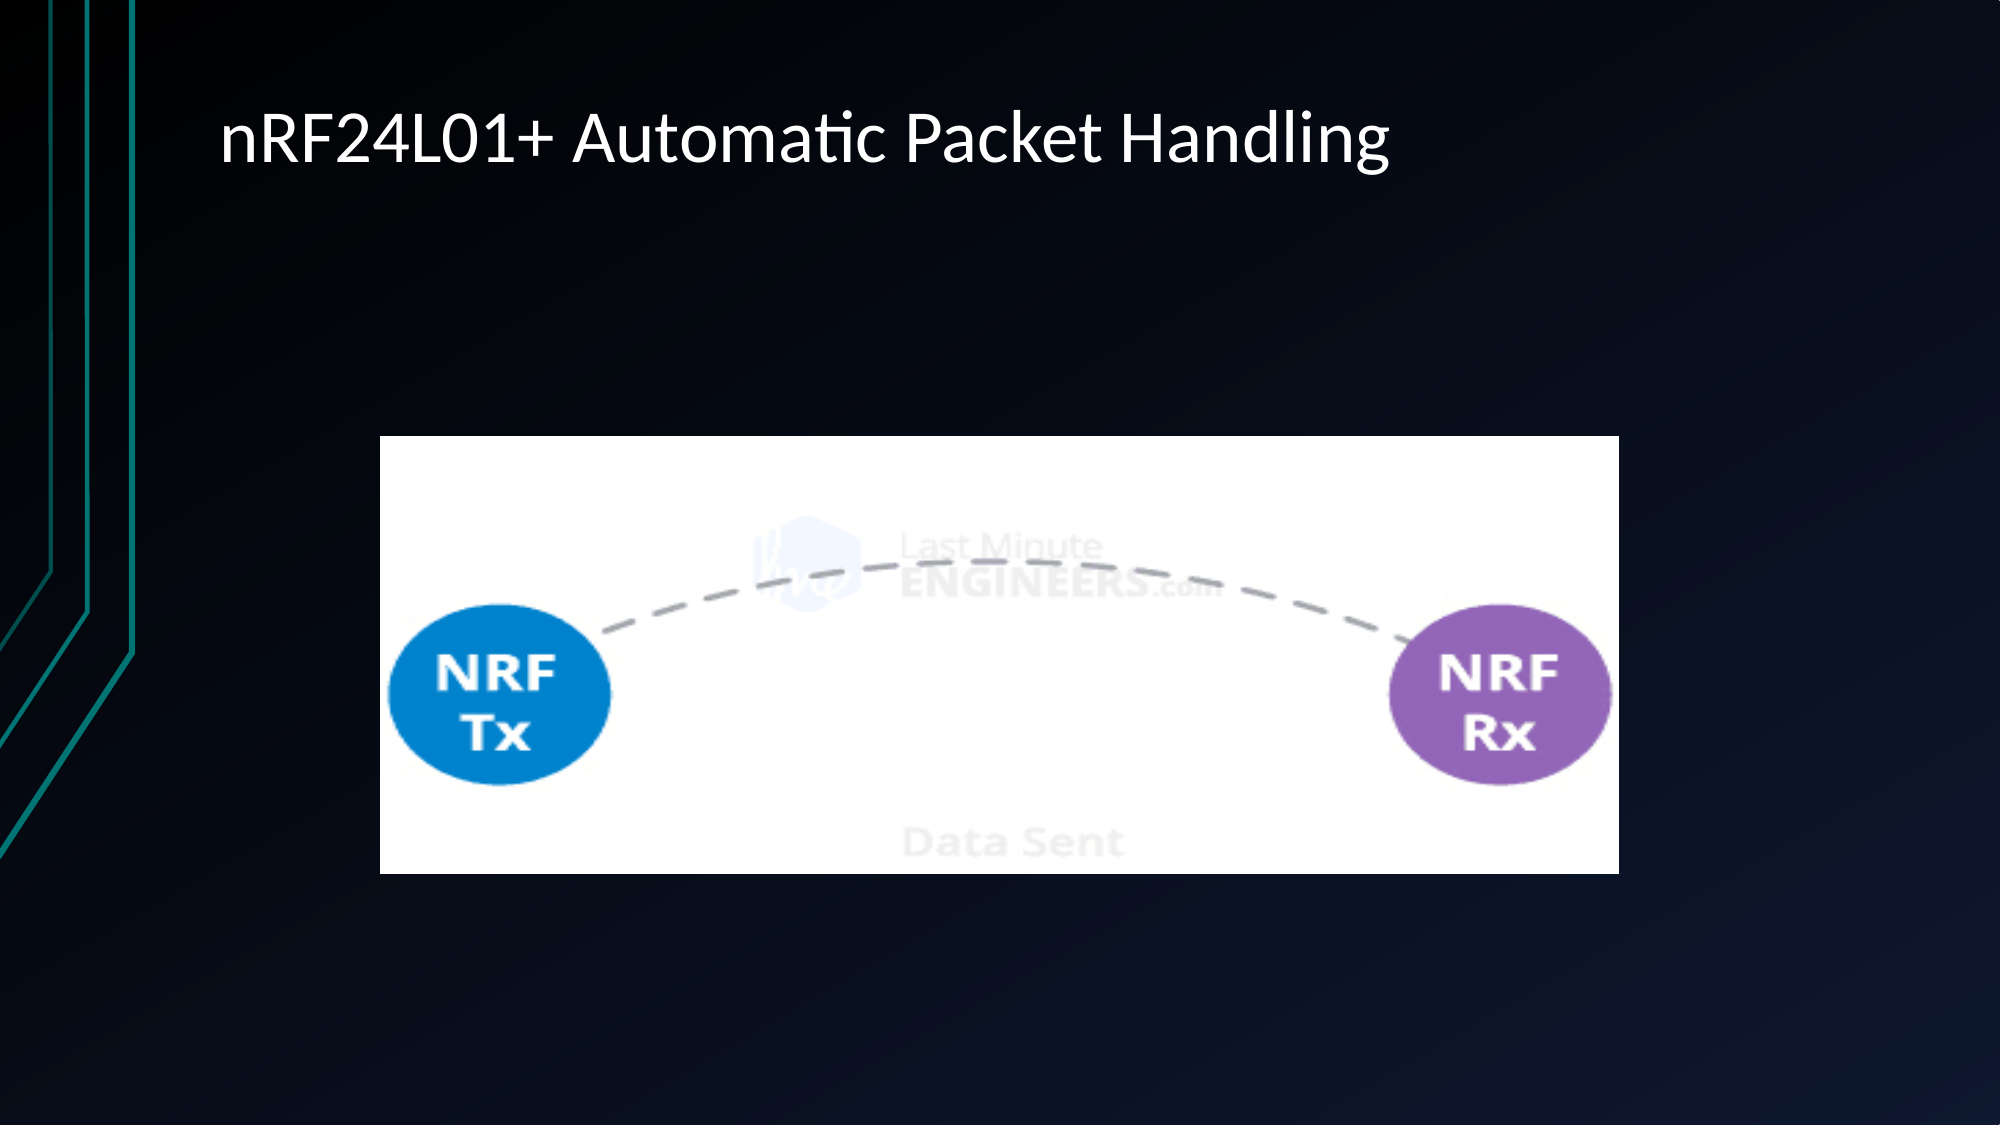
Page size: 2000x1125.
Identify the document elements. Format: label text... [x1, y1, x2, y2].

picture [380, 435, 1619, 874]
title nRF24L01+ Automatic Packet Handling [199, 45, 1900, 280]
